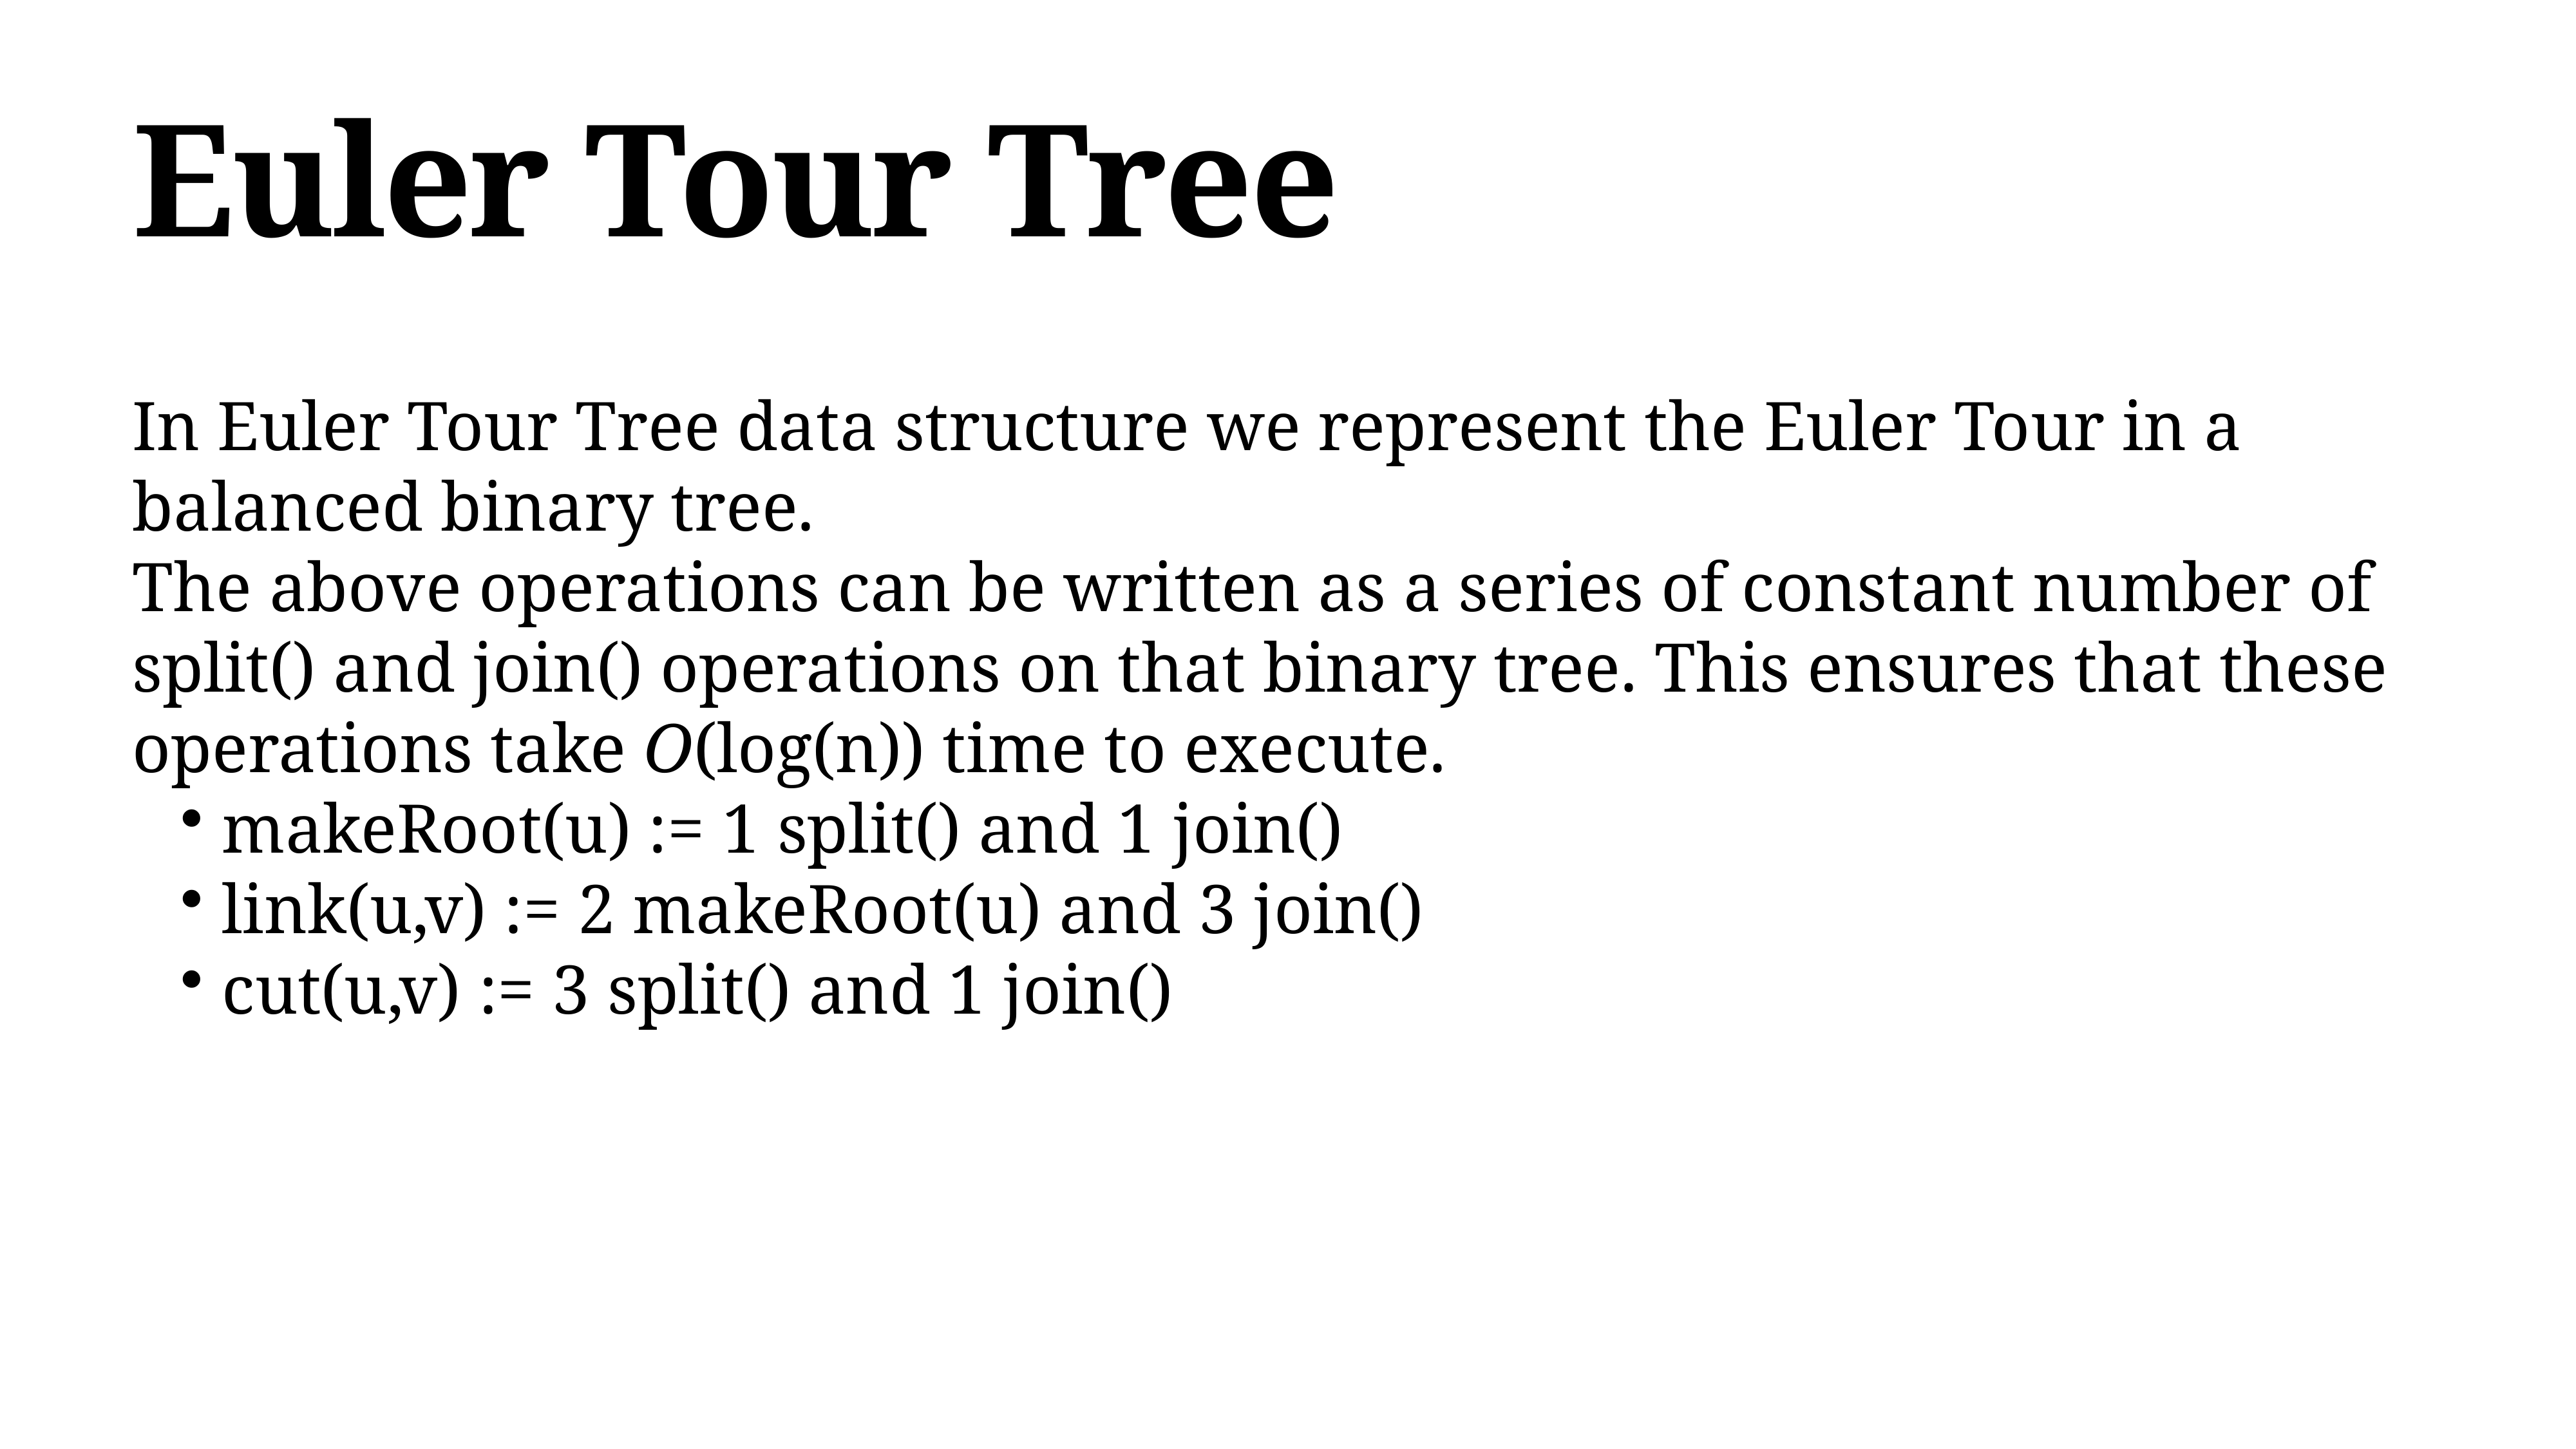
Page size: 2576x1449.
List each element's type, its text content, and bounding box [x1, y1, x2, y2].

title Euler Tour Tree [127, 84, 2449, 272]
subtitle In Euler Tour Tree data structure we represent the Euler Tour in a balanced binary tree. The above operations can be written as a series of constant number of split() and join() operations on that binary tree. This ensures that these operations take O(log(n)) time to execute. makeRoot(u) := 1 split() and 1 join() link(u,v) := 2 makeRoot(u) and 3 join() cut(u,v) := 3 split() and 1 join() [126, 377, 2448, 1259]
